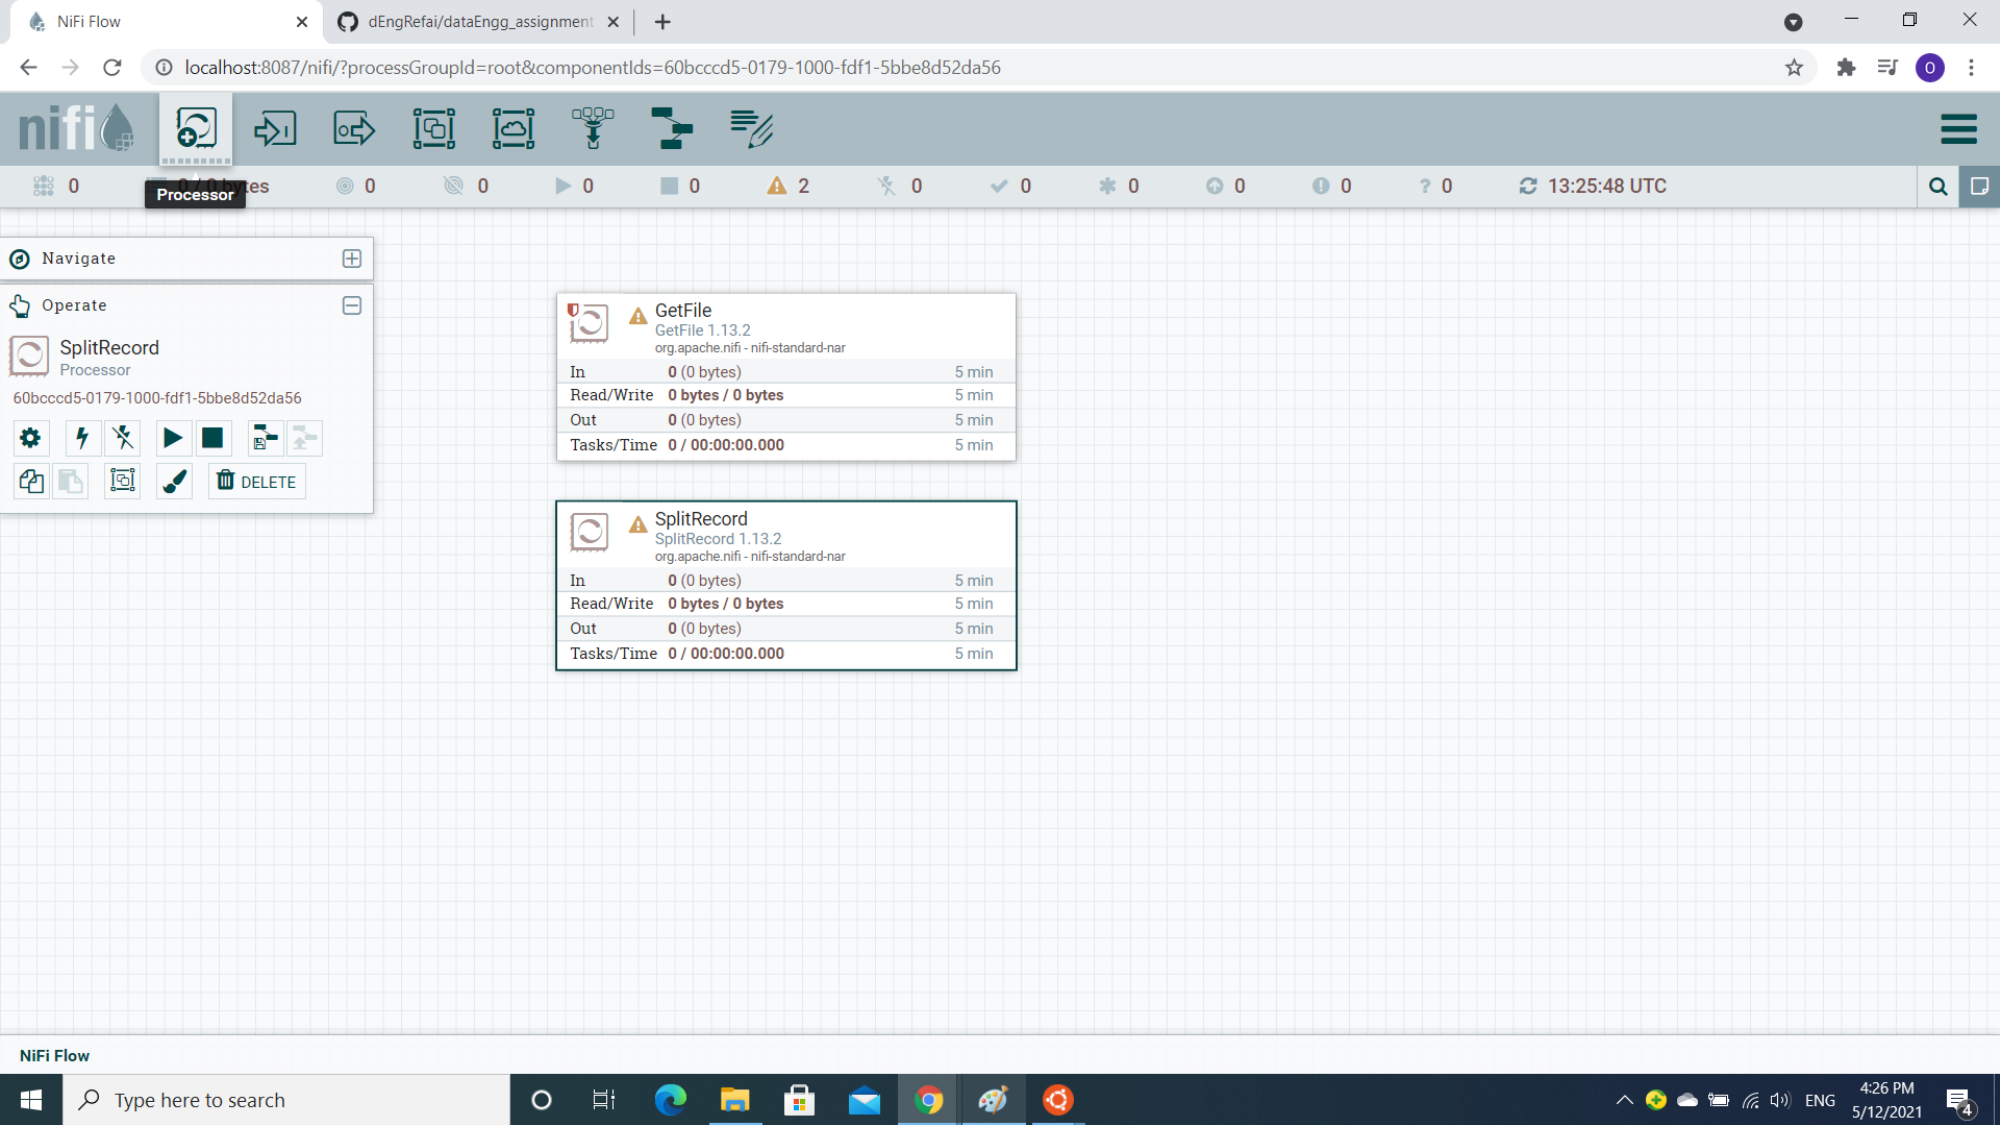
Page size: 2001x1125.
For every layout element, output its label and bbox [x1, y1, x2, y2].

list [0, 0, 2000, 1125]
